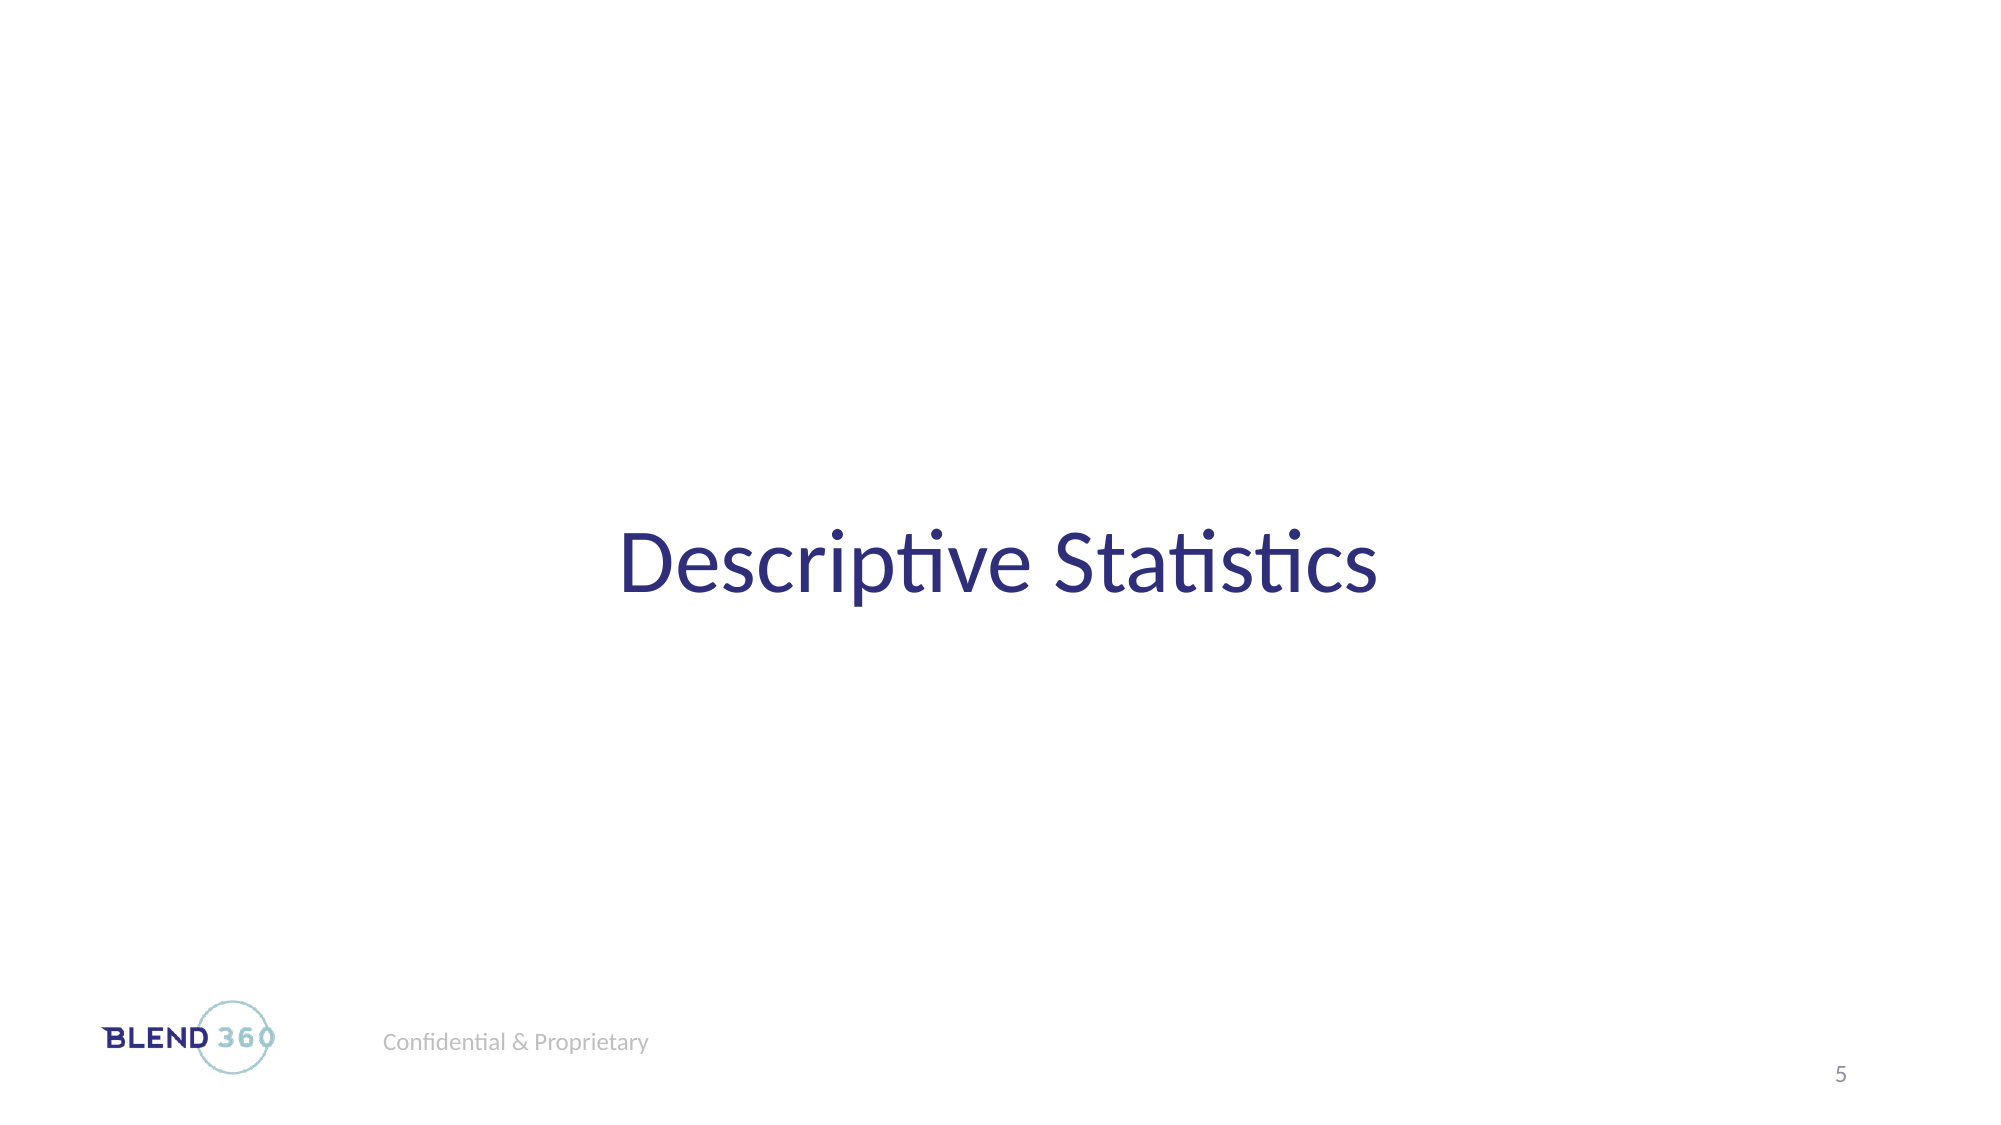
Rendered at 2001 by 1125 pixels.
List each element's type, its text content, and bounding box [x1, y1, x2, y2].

slide_number 5 [1412, 1042, 1863, 1103]
list Descriptive Statistics [0, 419, 2000, 706]
picture [96, 995, 278, 1079]
